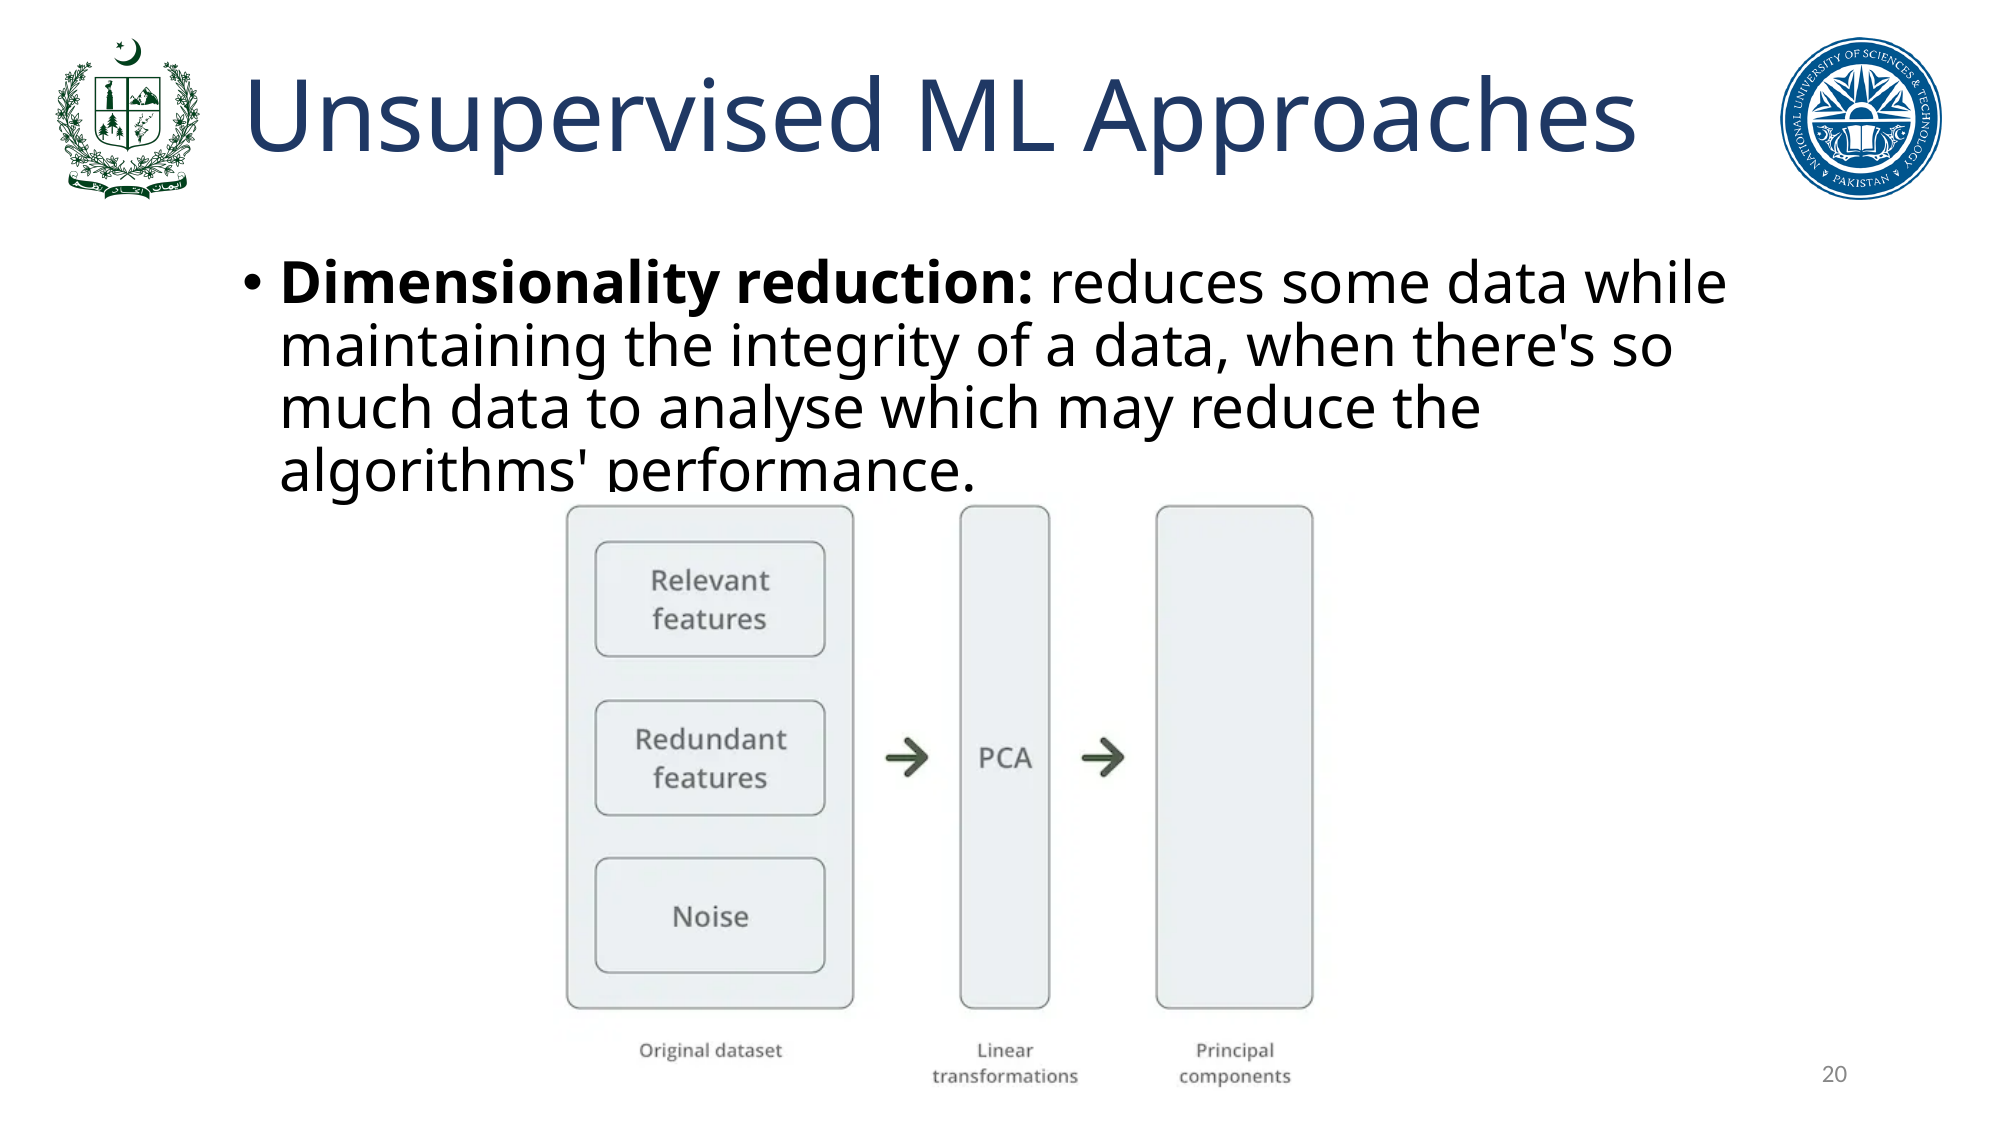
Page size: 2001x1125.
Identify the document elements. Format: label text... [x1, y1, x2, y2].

picture [55, 38, 200, 200]
title Unsupervised ML Approaches [227, 9, 1753, 228]
slide_number ‹#› [1412, 1042, 1863, 1103]
picture [553, 492, 1370, 1103]
picture [1780, 37, 1942, 200]
list Dimensionality reduction: reduces some data while maintaining the integrity of a data, when there's so much data to analyse which may reduce the algorithms' performance. [227, 245, 1753, 1014]
